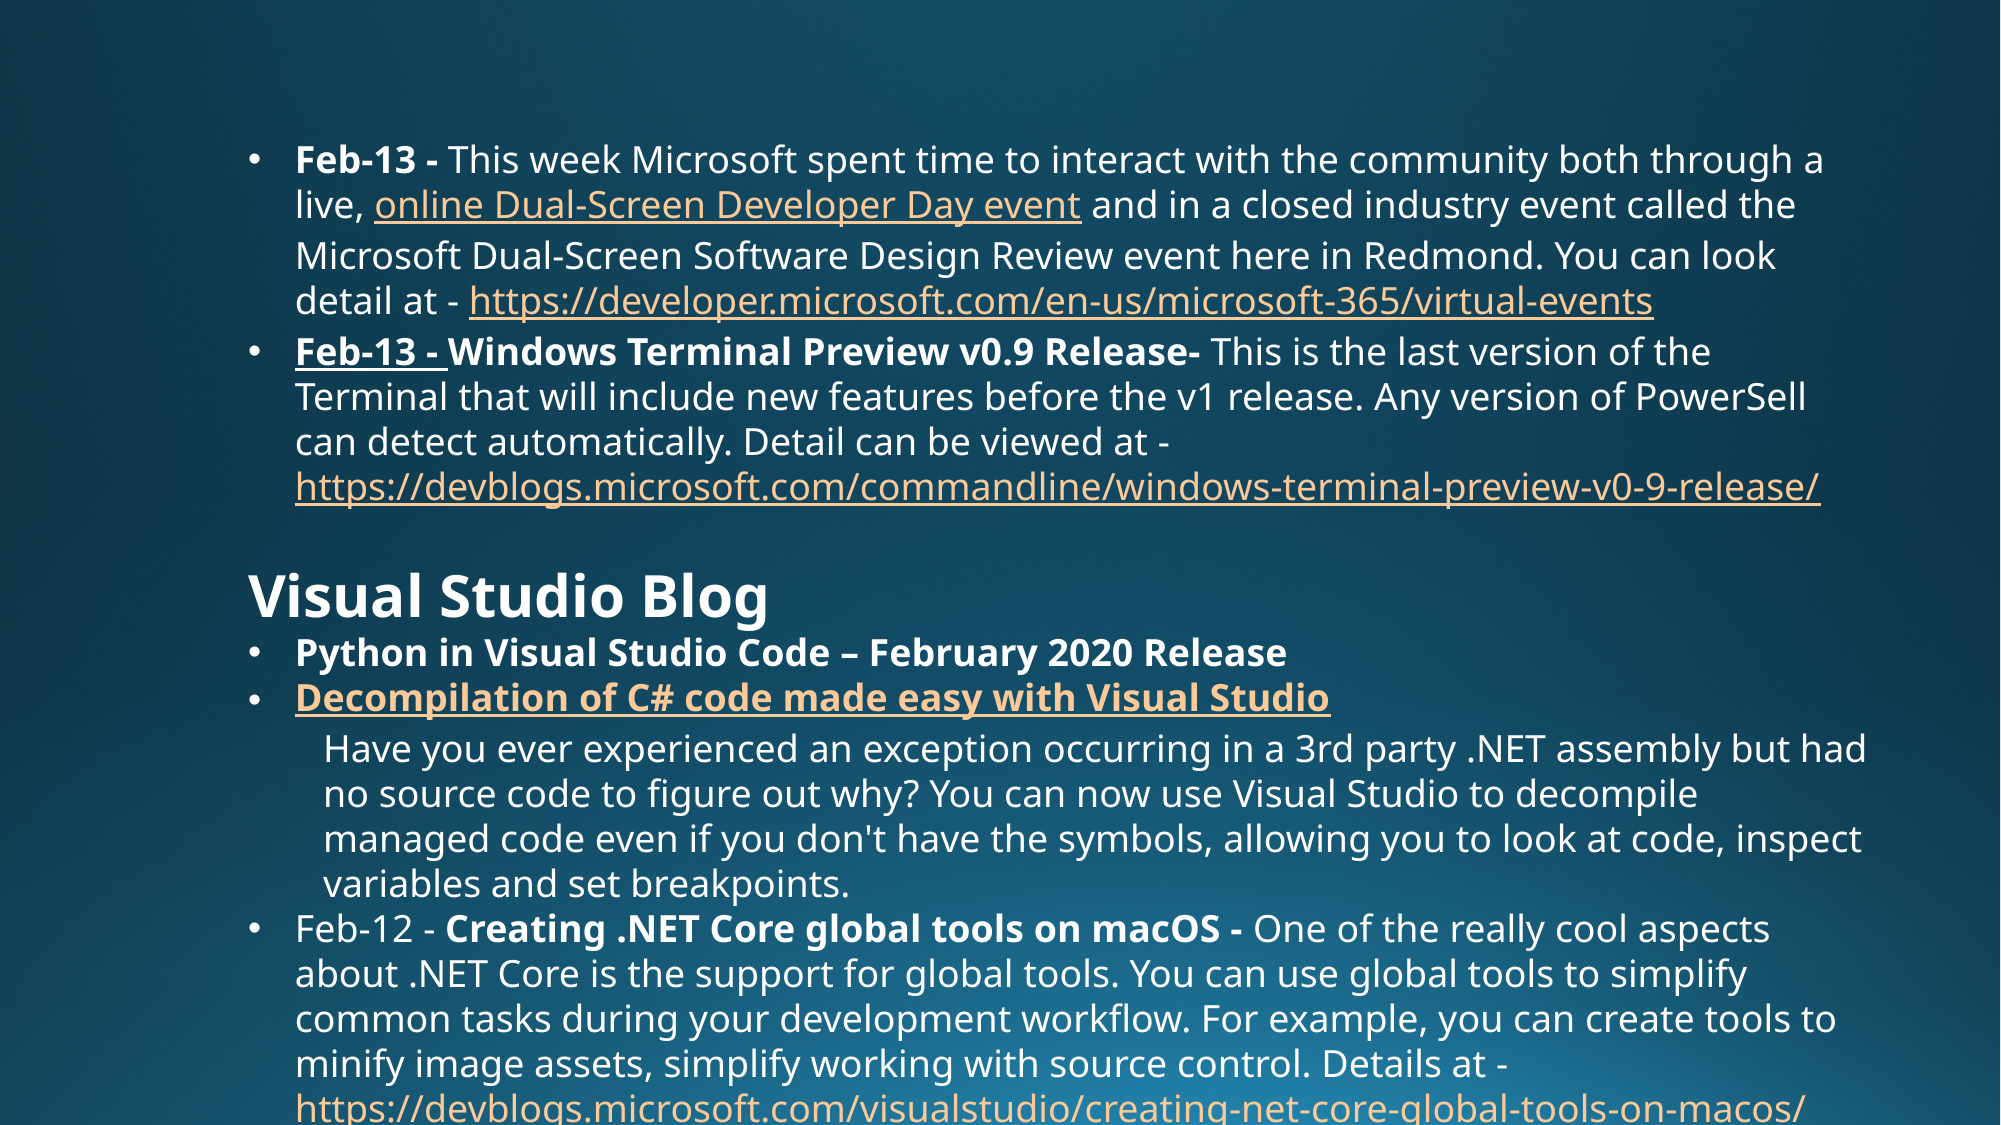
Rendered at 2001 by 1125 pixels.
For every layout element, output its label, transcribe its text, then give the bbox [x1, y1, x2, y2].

text_box Feb-13 - This week Microsoft spent time to interact with the community both through a live, online Dual-Screen Developer Day event and in a closed industry event called the Microsoft Dual-Screen Software Design Review event here in Redmond. You can look detail at - https://developer.microsoft.com/en-us/microsoft-365/virtual-events Feb-13 - Windows Terminal Preview v0.9 Release- This is the last version of the Terminal that will include new features before the v1 release. Any version of PowerSell can detect automatically. Detail can be viewed at - https://devblogs.microsoft.com/commandline/windows-terminal-preview-v0-9-release/ Visual Studio Blog Python in Visual Studio Code – February 2020 Release Decompilation of C# code made easy with Visual Studio Have you ever experienced an exception occurring in a 3rd party .NET assembly but had no source code to figure out why? You can now use Visual Studio to decompile managed code even if you don't have the symbols, allowing you to look at code, inspect variables and set breakpoints. Feb-12 - Creating .NET Core global tools on macOS - One of the really cool aspects about .NET Core is the support for global tools. You can use global tools to simplify common tasks during your development workflow. For example, you can create tools to minify image assets, simplify working with source control. Details at - https://devblogs.microsoft.com/visualstudio/creating-net-core-global-tools-on-macos/ [233, 128, 1884, 1125]
picture [0, 0, 2001, 1125]
